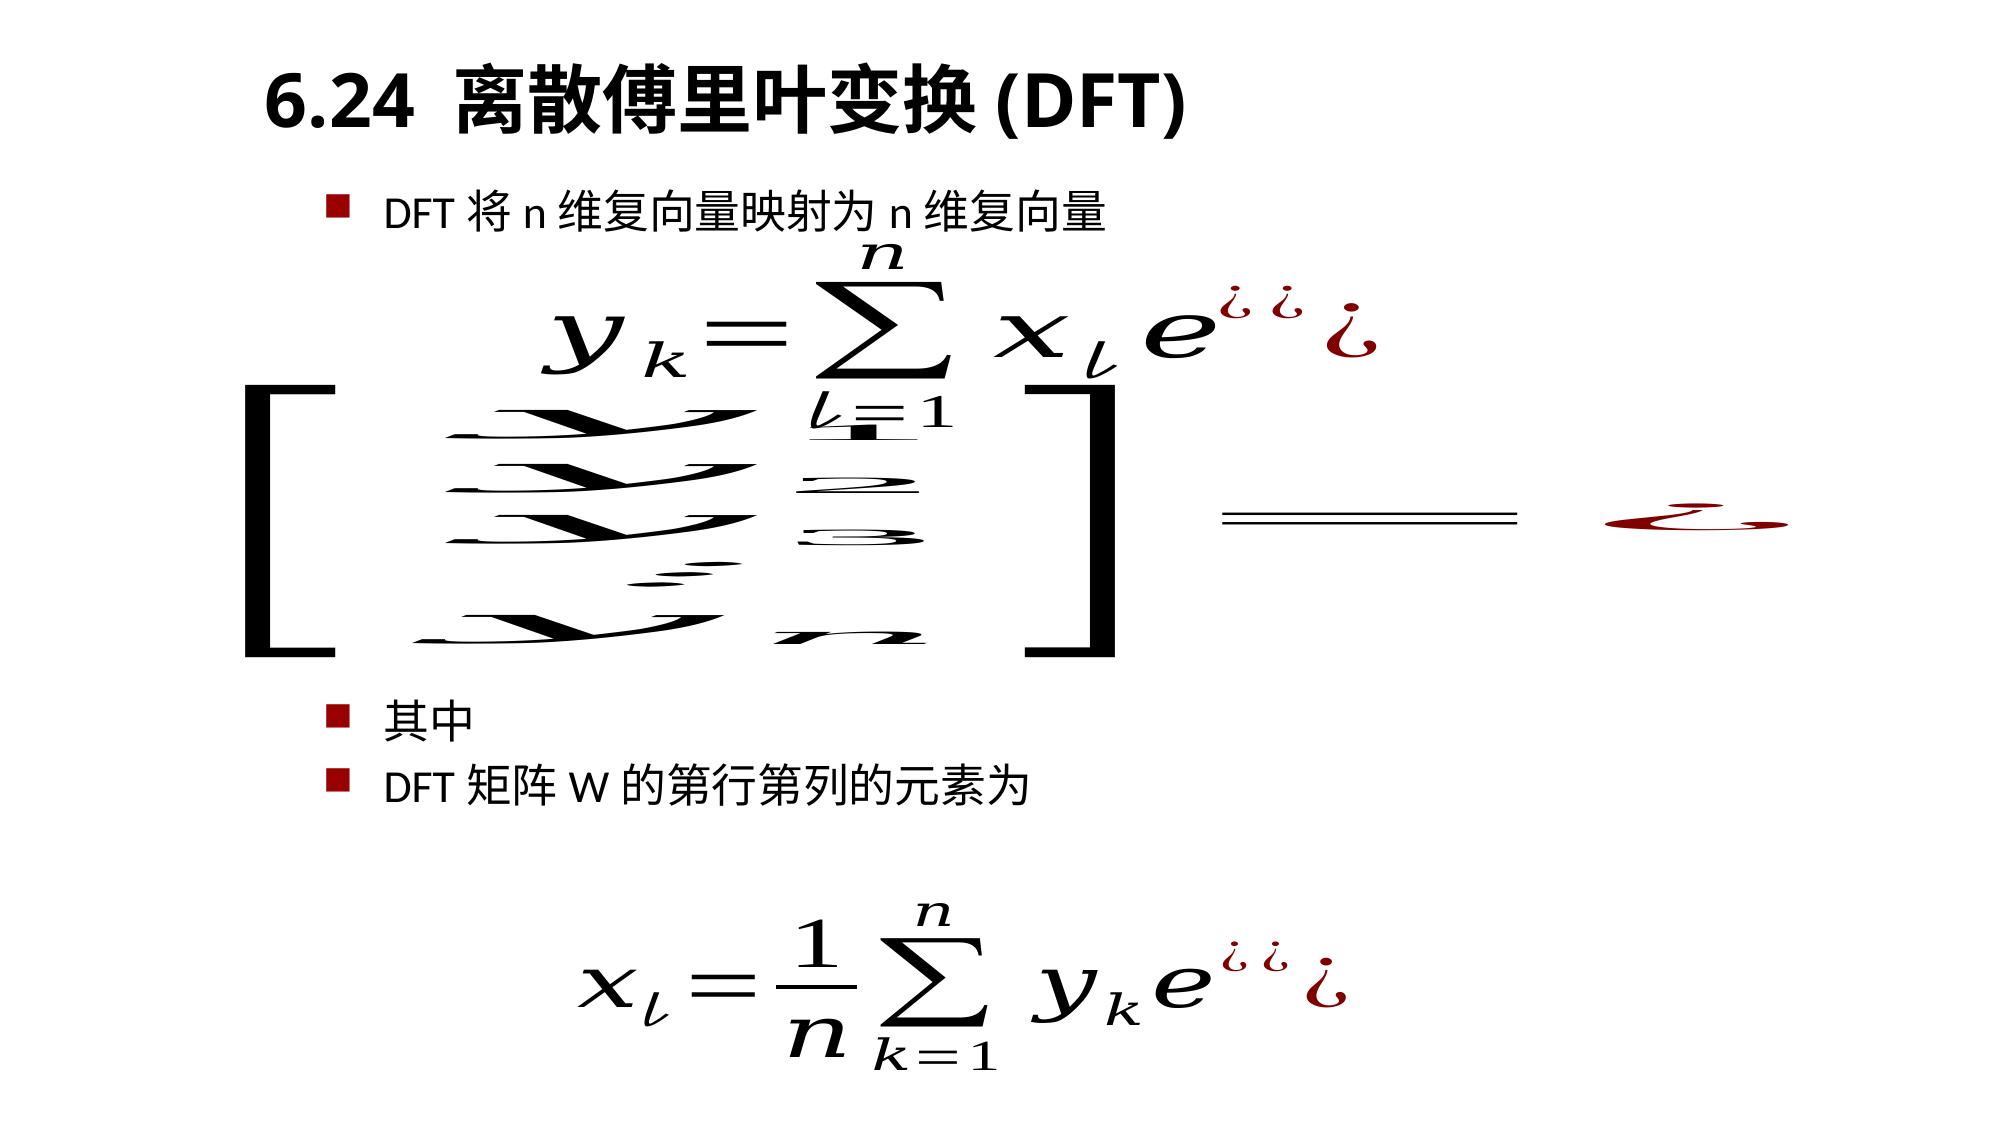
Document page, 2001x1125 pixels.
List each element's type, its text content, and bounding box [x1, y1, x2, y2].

text_box 6.24 离散傅里叶变换(DFT) [249, 34, 1496, 160]
